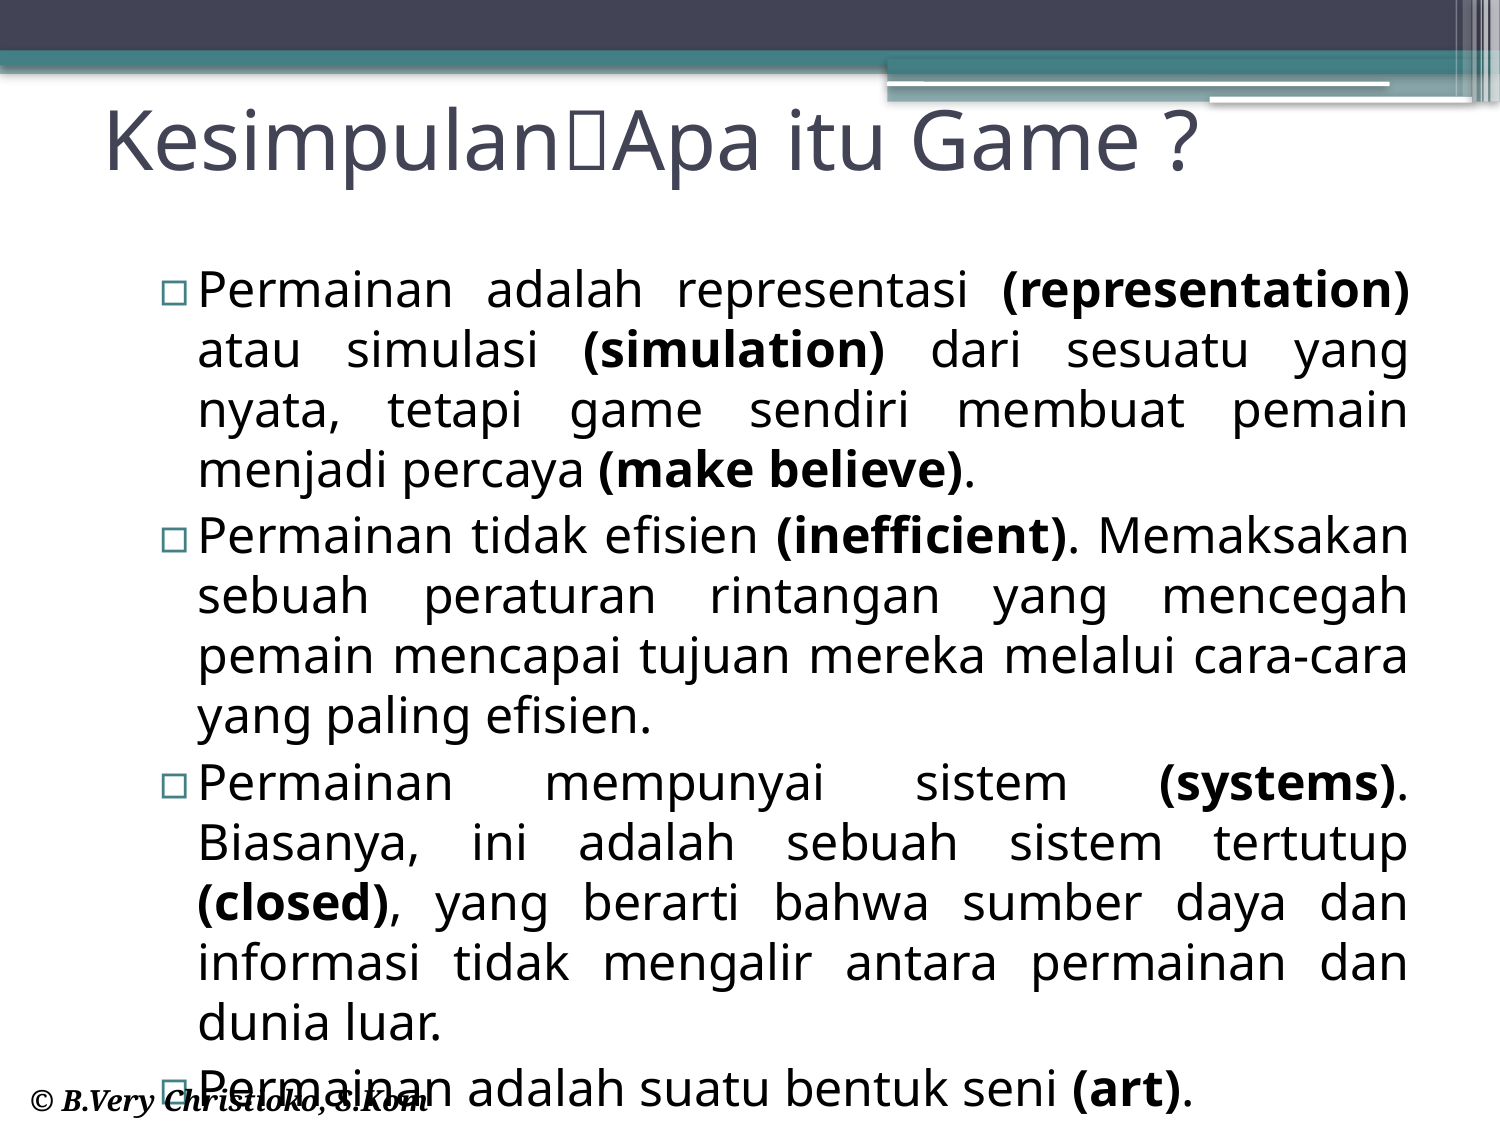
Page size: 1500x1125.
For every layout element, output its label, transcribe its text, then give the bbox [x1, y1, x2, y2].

title KesimpulanApa itu Game ? [87, 50, 1438, 225]
list Permainan adalah representasi (representation) atau simulasi (simulation) dari sesuatu yang nyata, tetapi game sendiri membuat pemain menjadi percaya (make believe). Permainan tidak efisien (inefficient). Memaksakan sebuah peraturan rintangan yang mencegah pemain mencapai tujuan mereka melalui cara-cara yang paling efisien. Permainan mempunyai sistem (systems). Biasanya, ini adalah sebuah sistem tertutup (closed), yang berarti bahwa sumber daya dan informasi tidak mengalir antara permainan dan dunia luar. Permainan adalah suatu bentuk seni (art). [75, 249, 1425, 1079]
text_box © B.Very Christioko, S.Kom [15, 1074, 444, 1125]
